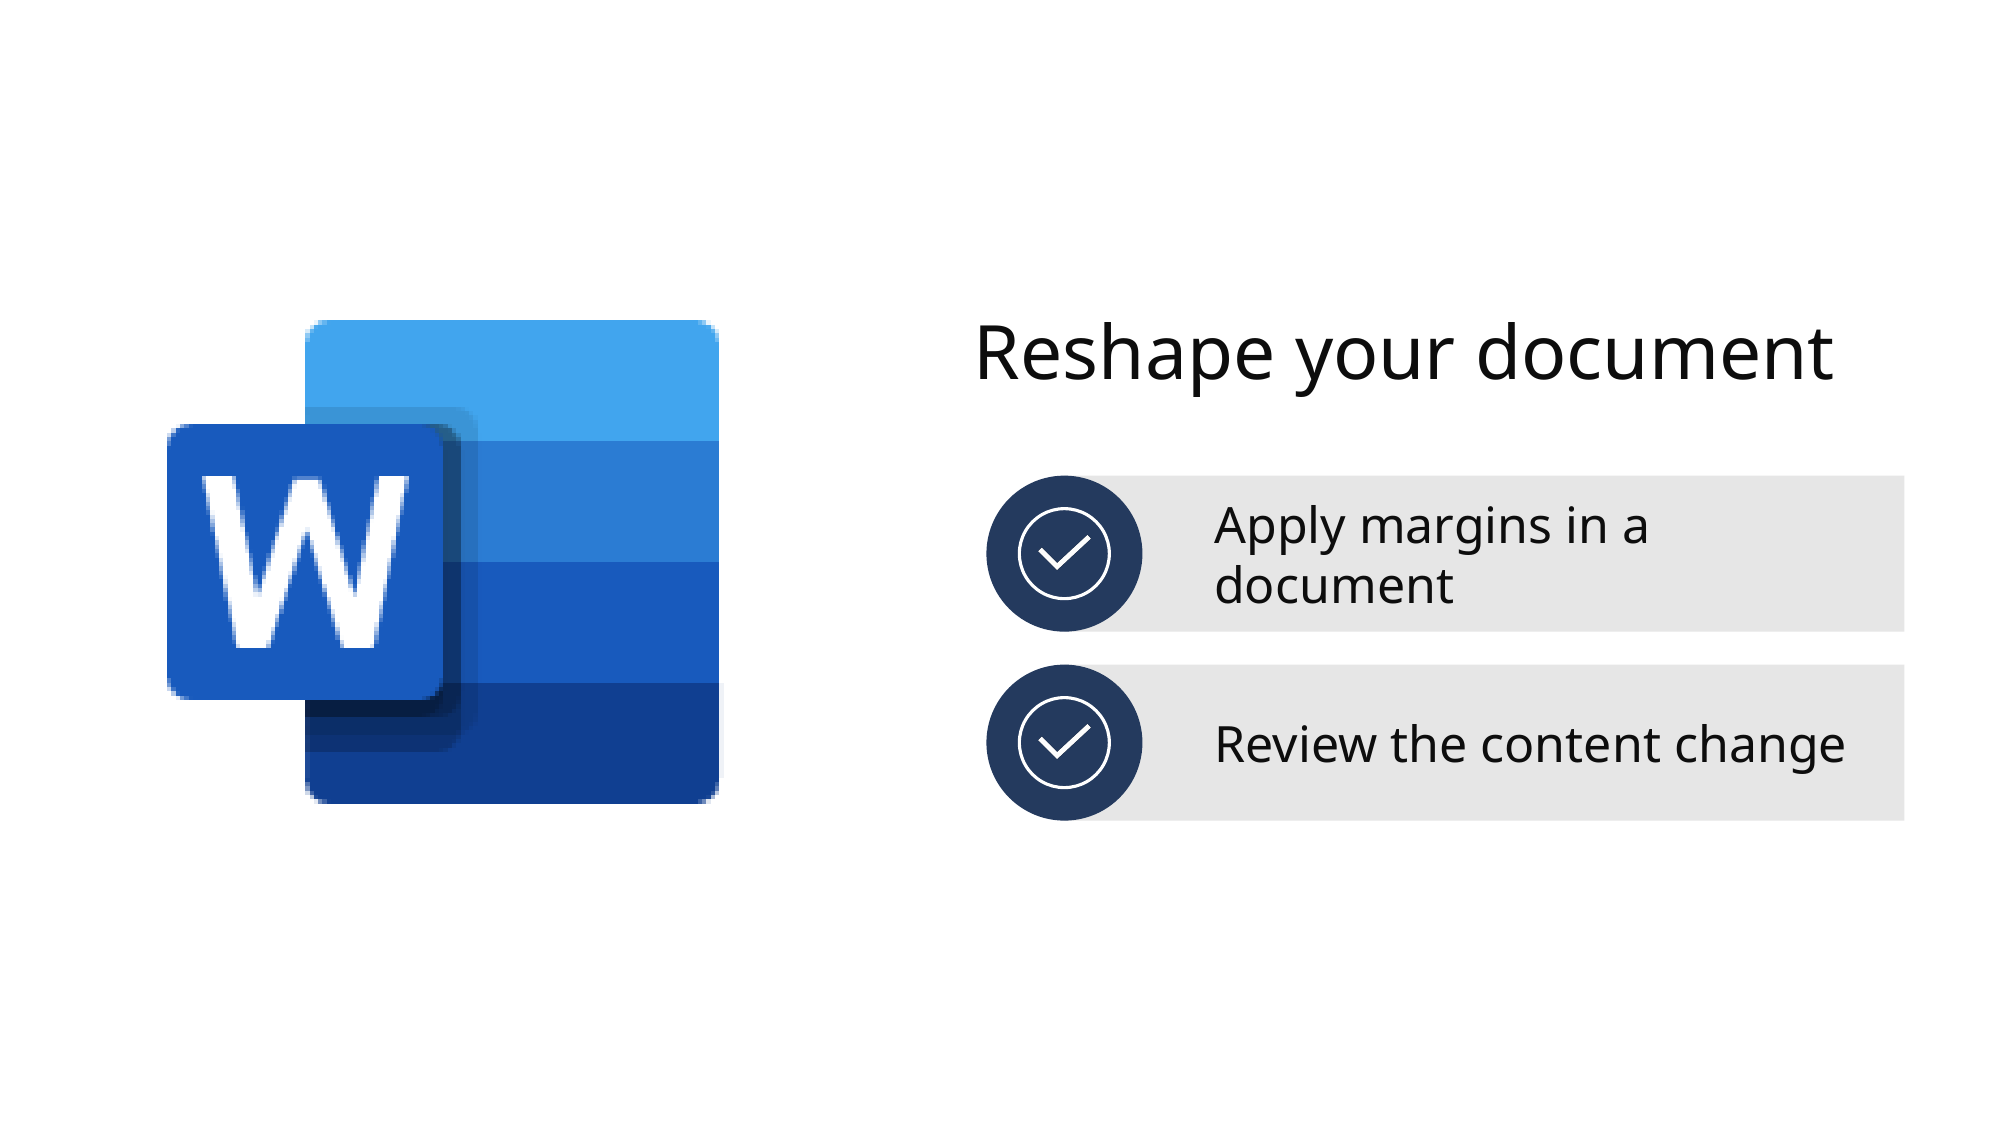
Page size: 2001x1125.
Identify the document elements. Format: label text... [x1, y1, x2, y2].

picture [90, 226, 763, 899]
text_box Reshape your document [973, 304, 1836, 395]
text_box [986, 475, 1905, 632]
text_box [986, 664, 1905, 821]
